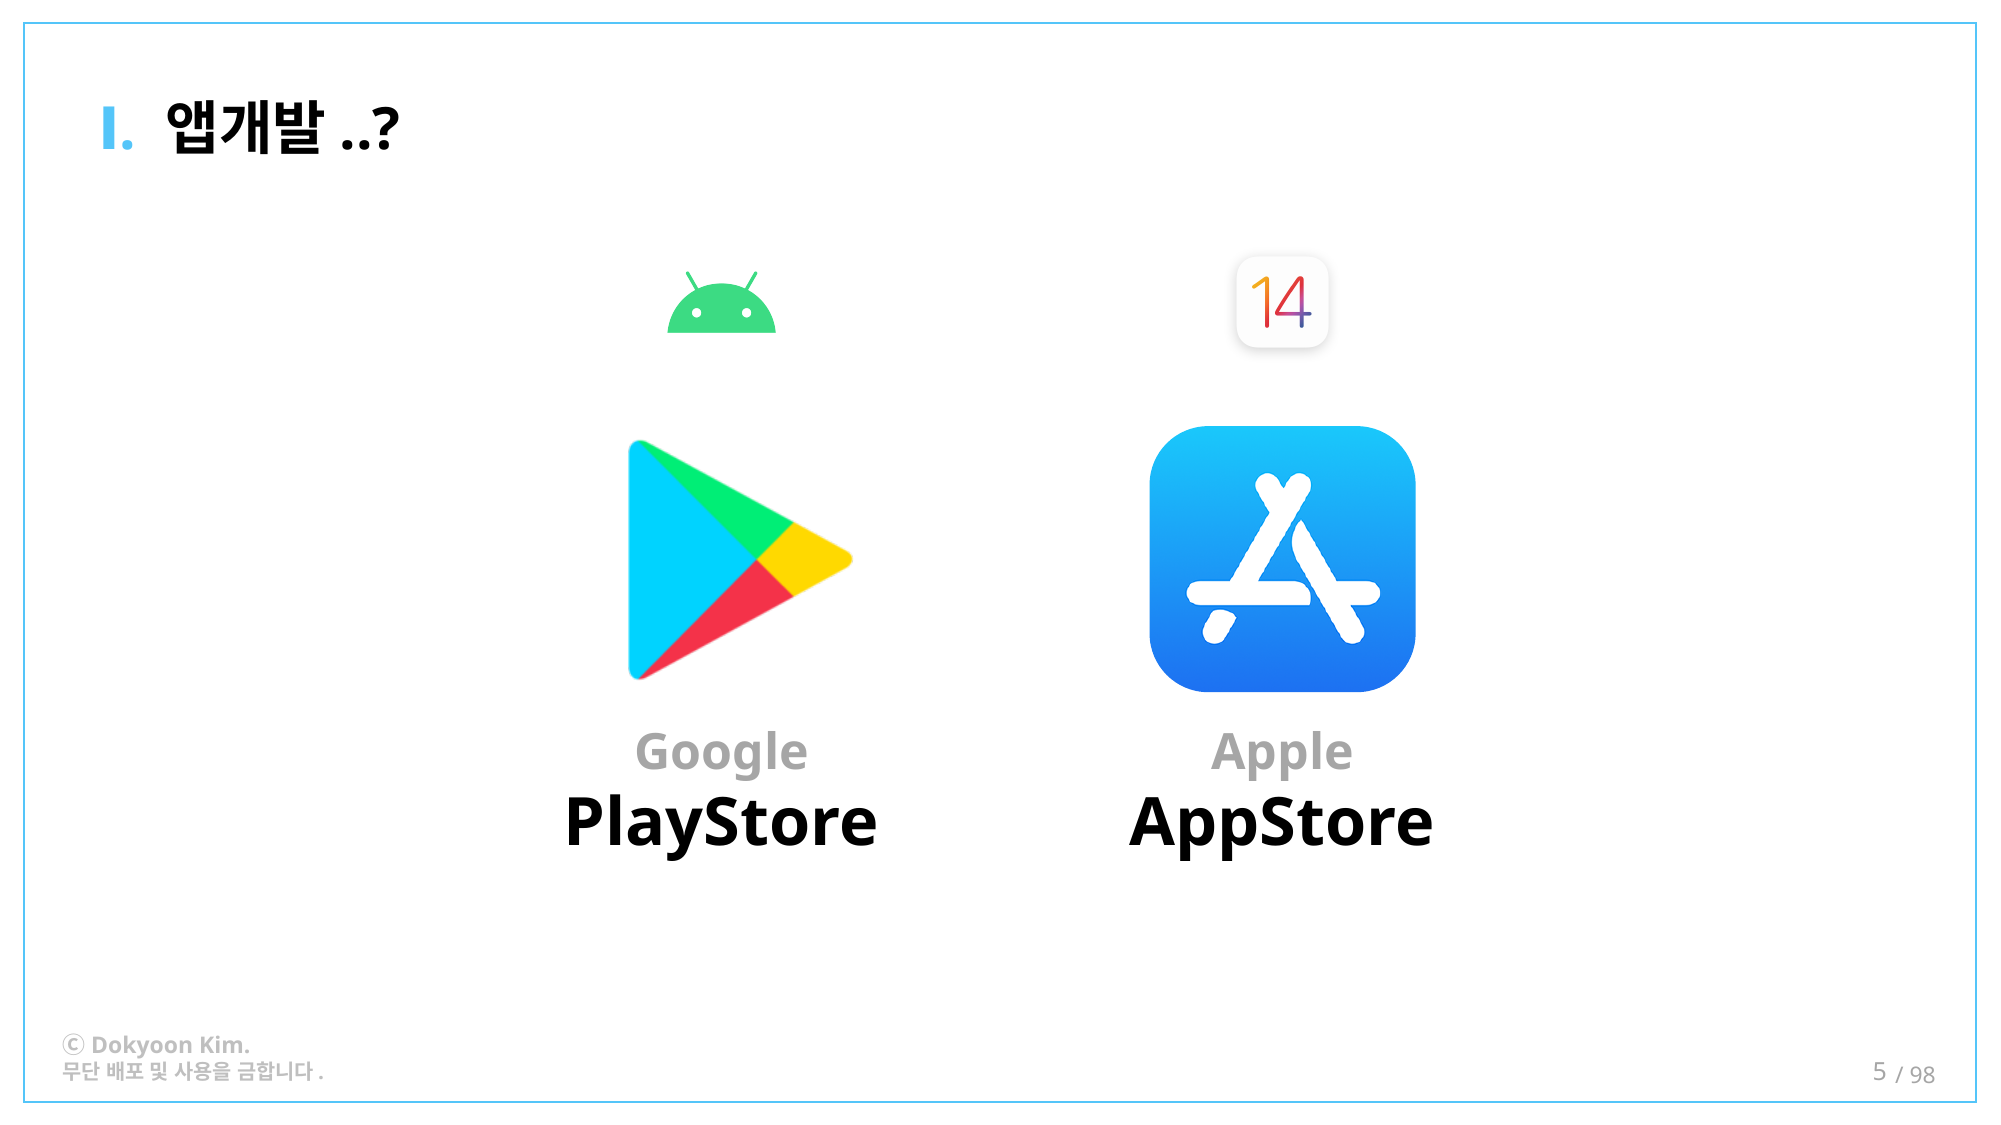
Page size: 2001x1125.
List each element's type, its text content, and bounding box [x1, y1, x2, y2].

text_box Google PlayStore [528, 711, 915, 867]
picture [666, 271, 776, 333]
picture [1236, 255, 1329, 348]
text_box Apple AppStore [1048, 711, 1517, 867]
picture [1149, 426, 1416, 693]
picture [607, 426, 874, 693]
slide_number 5 [1451, 1042, 1902, 1103]
text_box Ⅰ. 앱개발..? [83, 83, 1238, 170]
